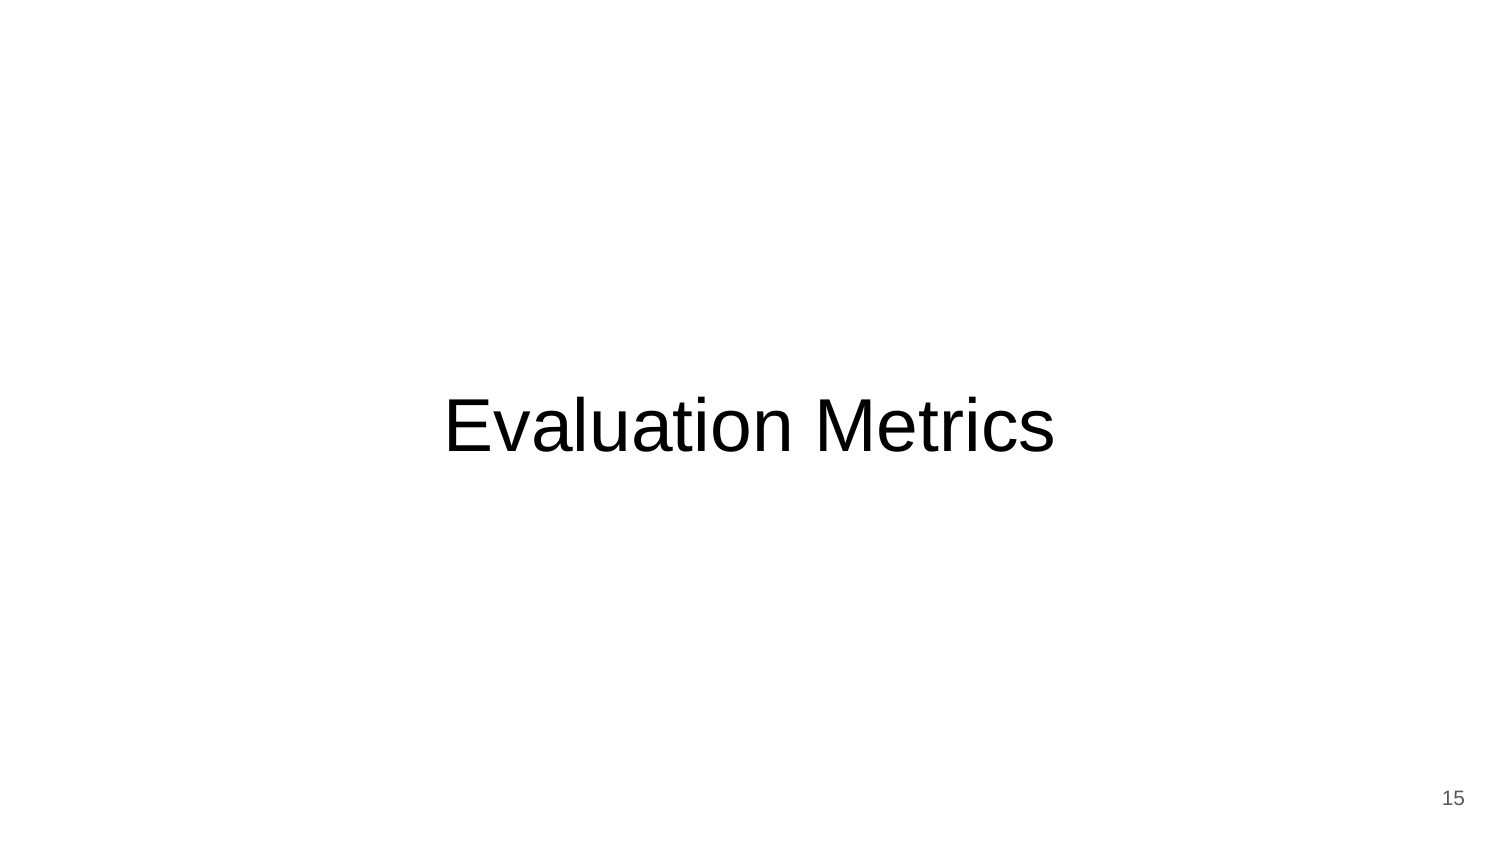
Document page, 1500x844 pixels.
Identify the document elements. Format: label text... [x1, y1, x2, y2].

slide_number ‹#› [1389, 764, 1480, 830]
title Evaluation Metrics [51, 352, 1449, 491]
